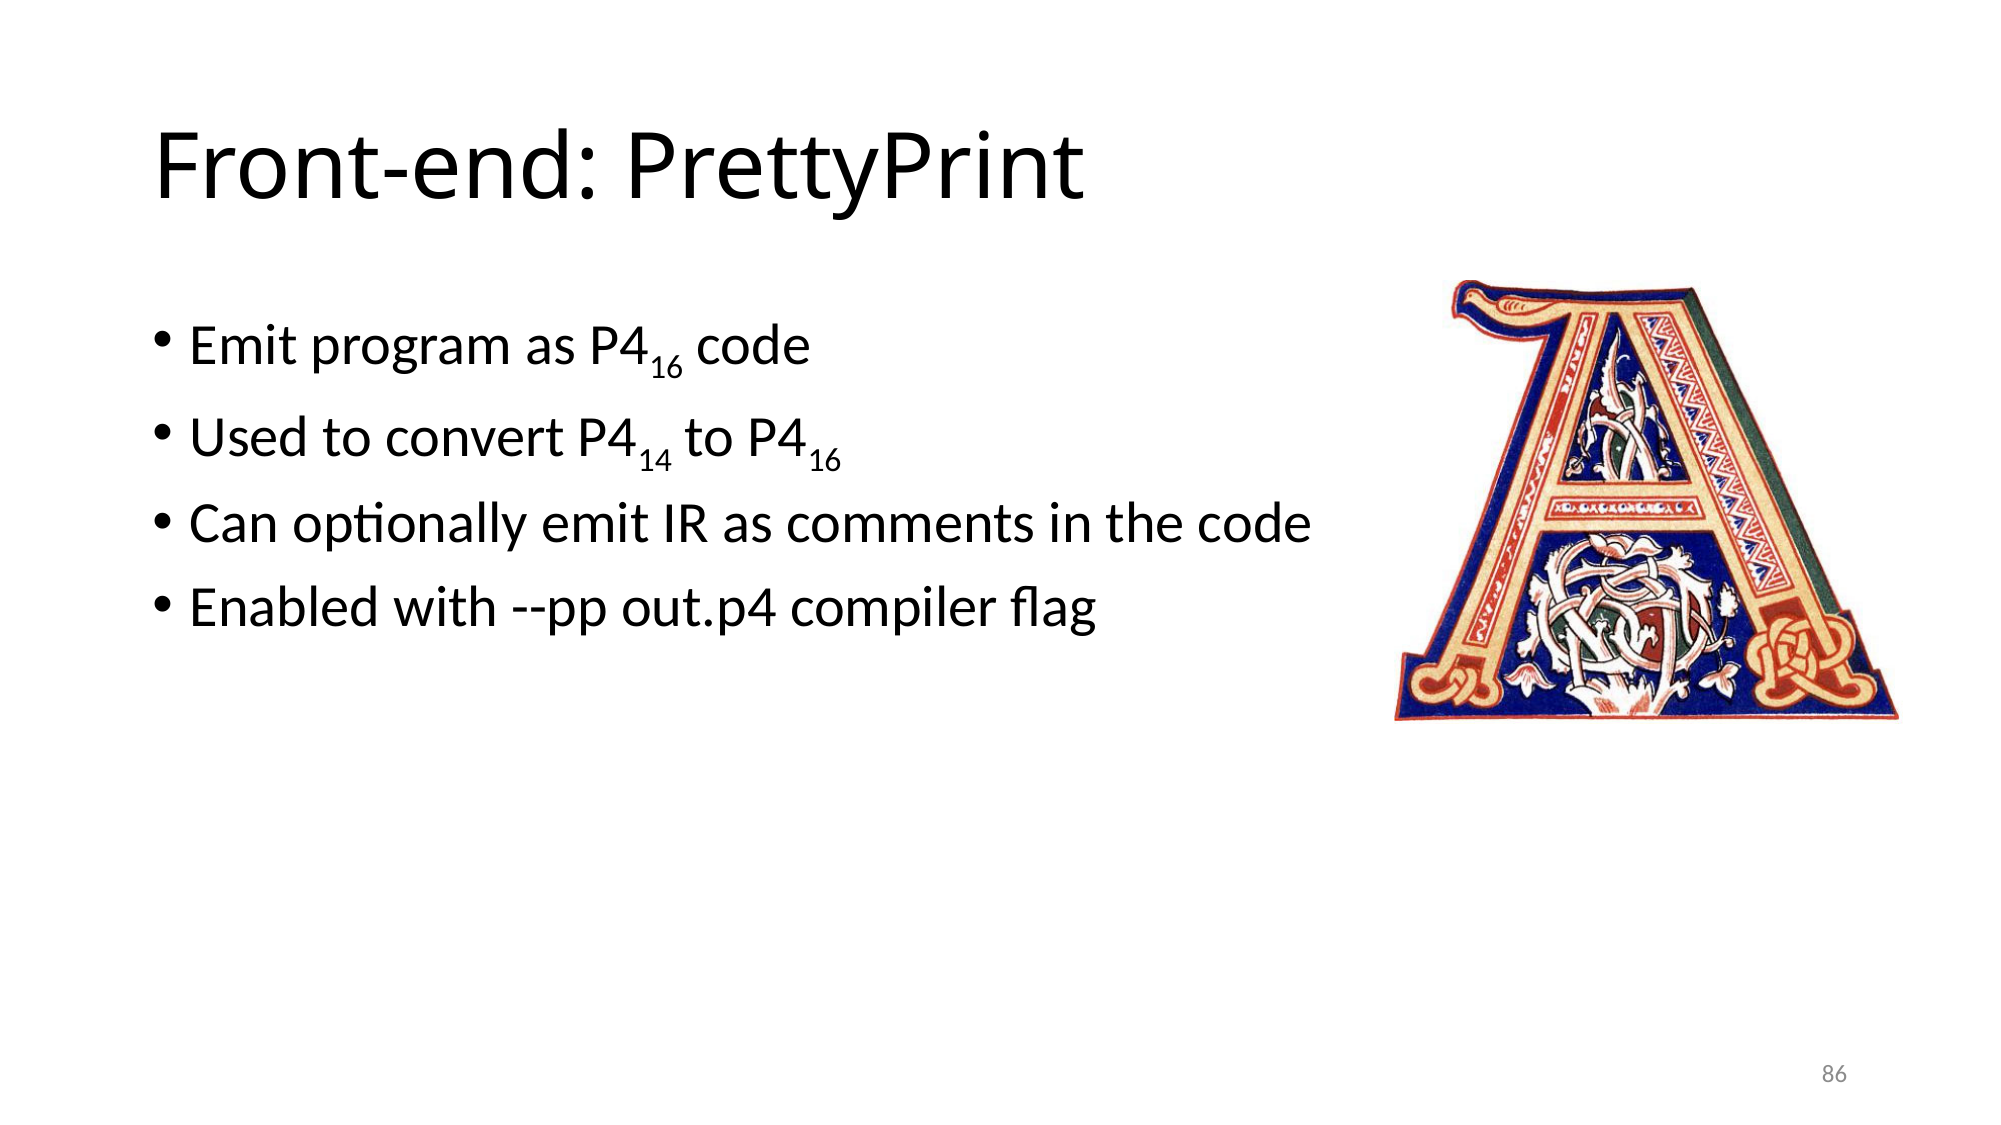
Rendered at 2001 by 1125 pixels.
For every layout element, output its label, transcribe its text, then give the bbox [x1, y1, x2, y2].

list Emit program as P416 code Used to convert P414 to P416 Can optionally emit IR as comments in the code Enabled with --pp out.p4 compiler flag [137, 299, 1863, 1014]
title Front-end: PrettyPrint [137, 59, 1863, 278]
picture [1394, 280, 1906, 724]
slide_number 86 [1412, 1042, 1863, 1103]
